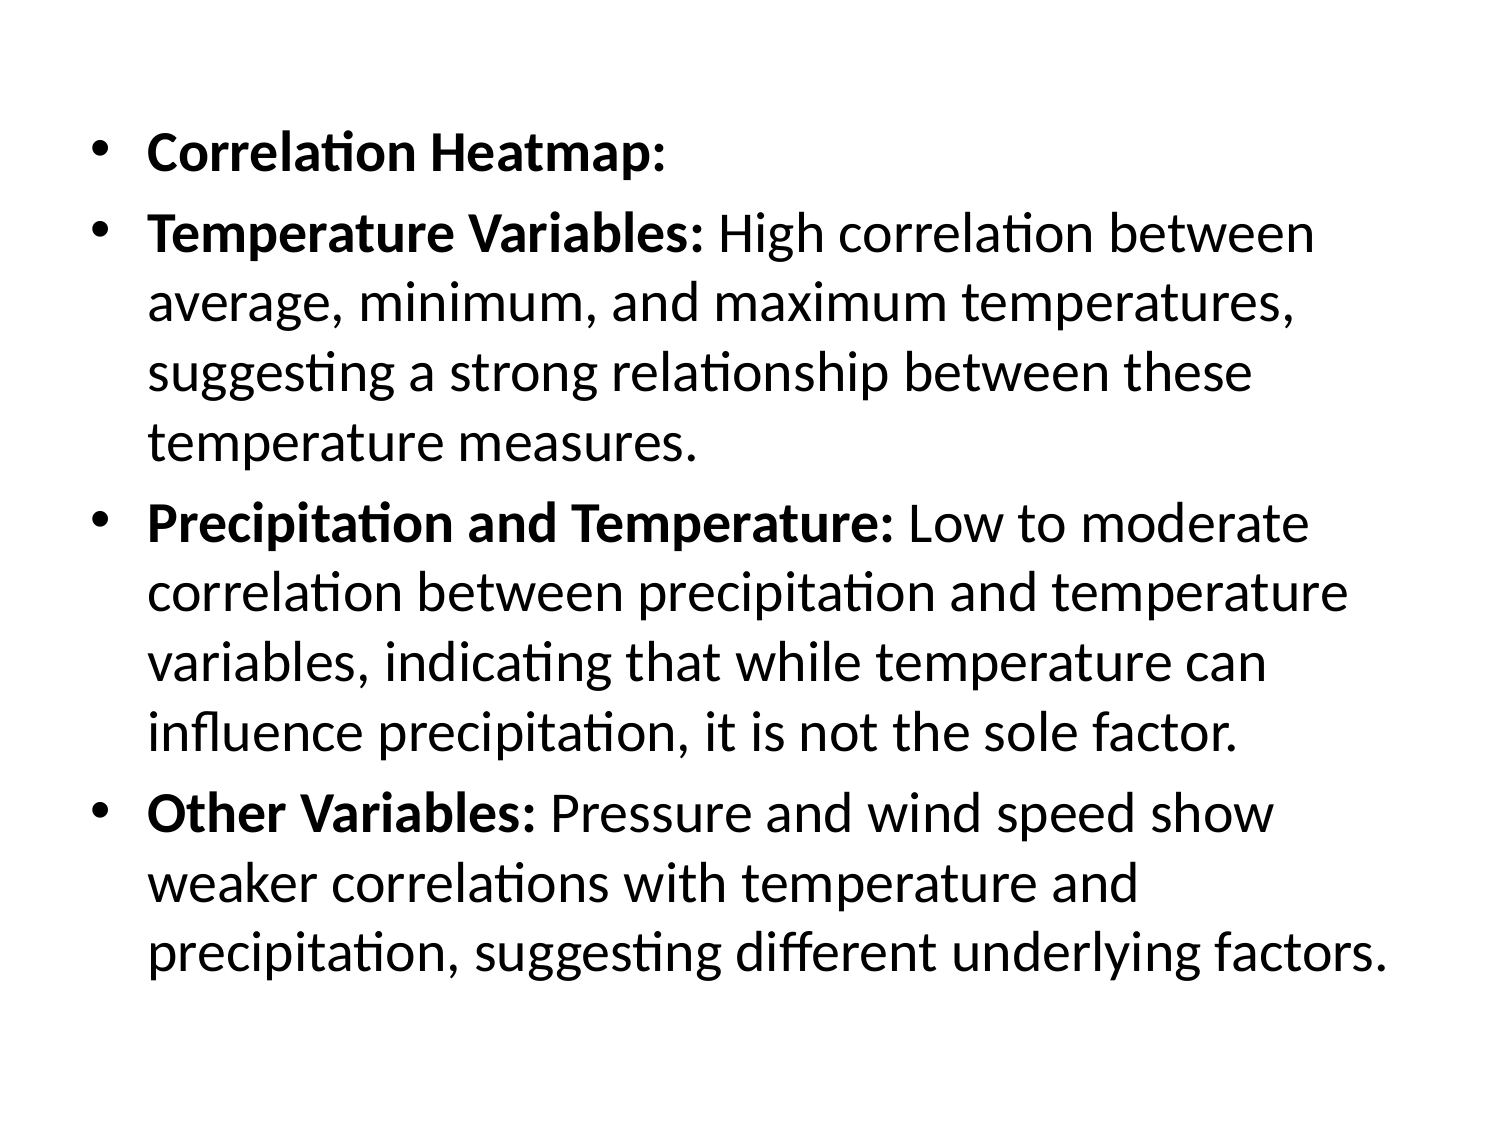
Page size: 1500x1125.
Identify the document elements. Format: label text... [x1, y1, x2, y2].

list Correlation Heatmap: Temperature Variables: High correlation between average, minimum, and maximum temperatures, suggesting a strong relationship between these temperature measures. Precipitation and Temperature: Low to moderate correlation between precipitation and temperature variables, indicating that while temperature can influence precipitation, it is not the sole factor. Other Variables: Pressure and wind speed show weaker correlations with temperature and precipitation, suggesting different underlying factors. [75, 105, 1425, 1005]
